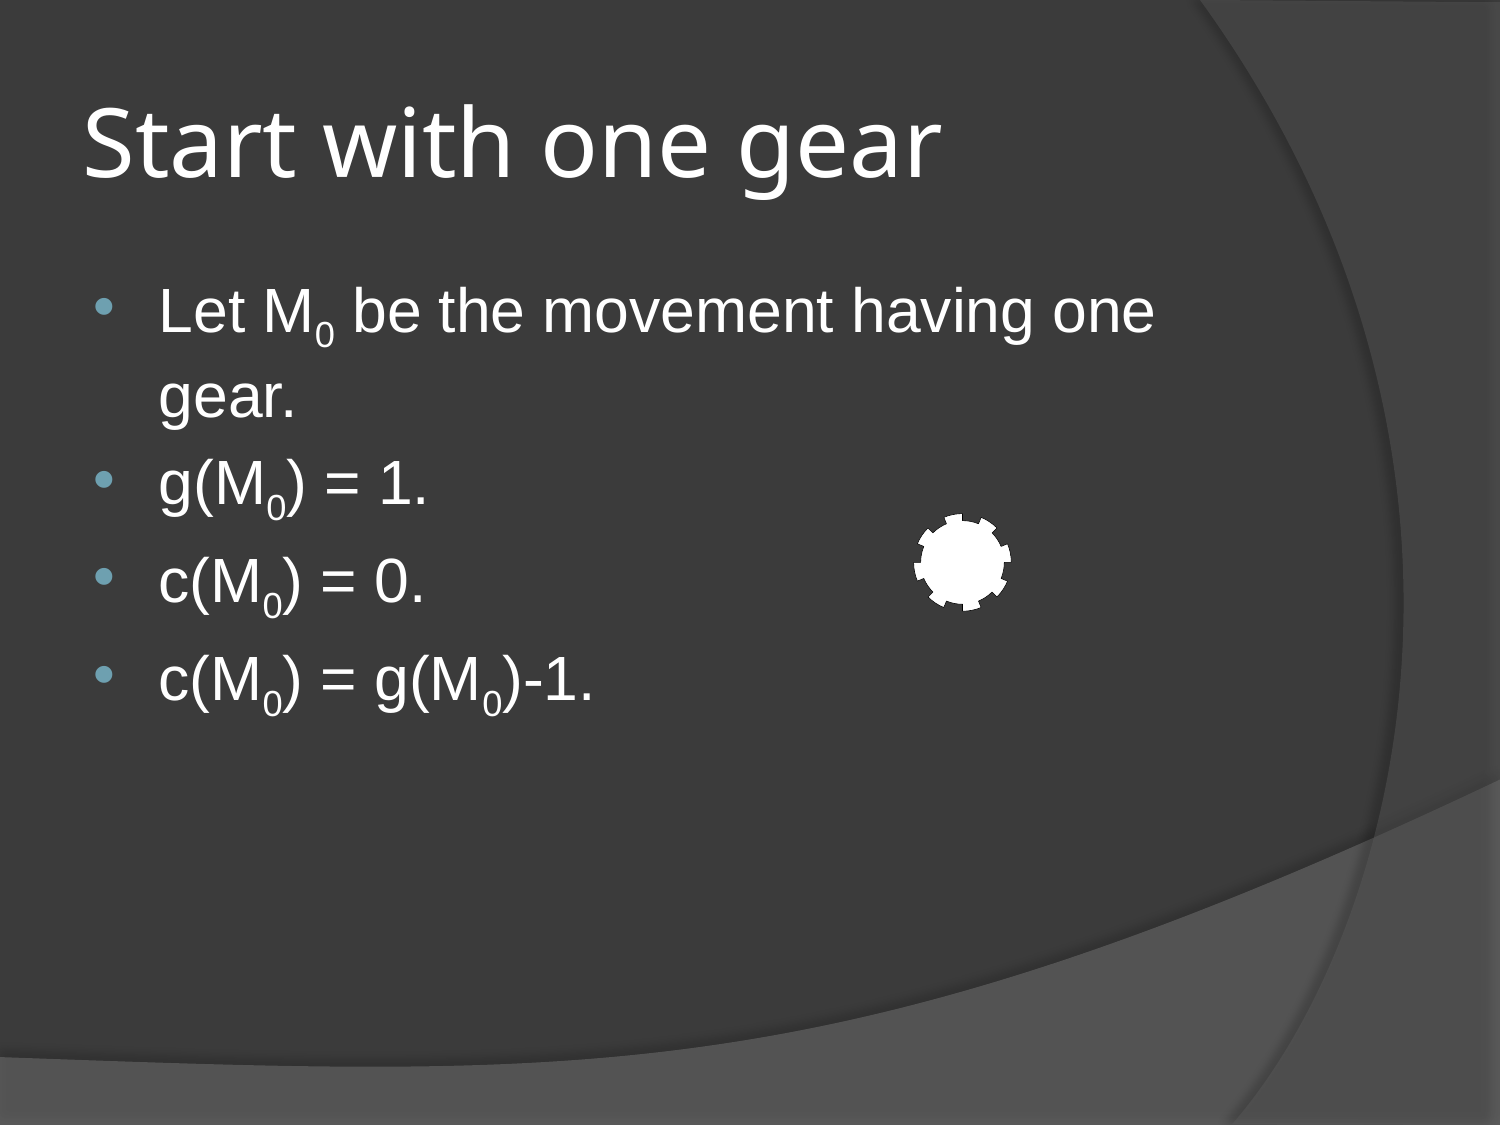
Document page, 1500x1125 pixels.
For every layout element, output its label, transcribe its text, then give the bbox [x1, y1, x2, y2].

title Start with one gear [75, 45, 1300, 233]
list Let M0 be the movement having one gear. g(M0) = 1. c(M0) = 0. c(M0) = g(M0)-1. [75, 262, 1300, 1005]
picture [912, 512, 1013, 613]
